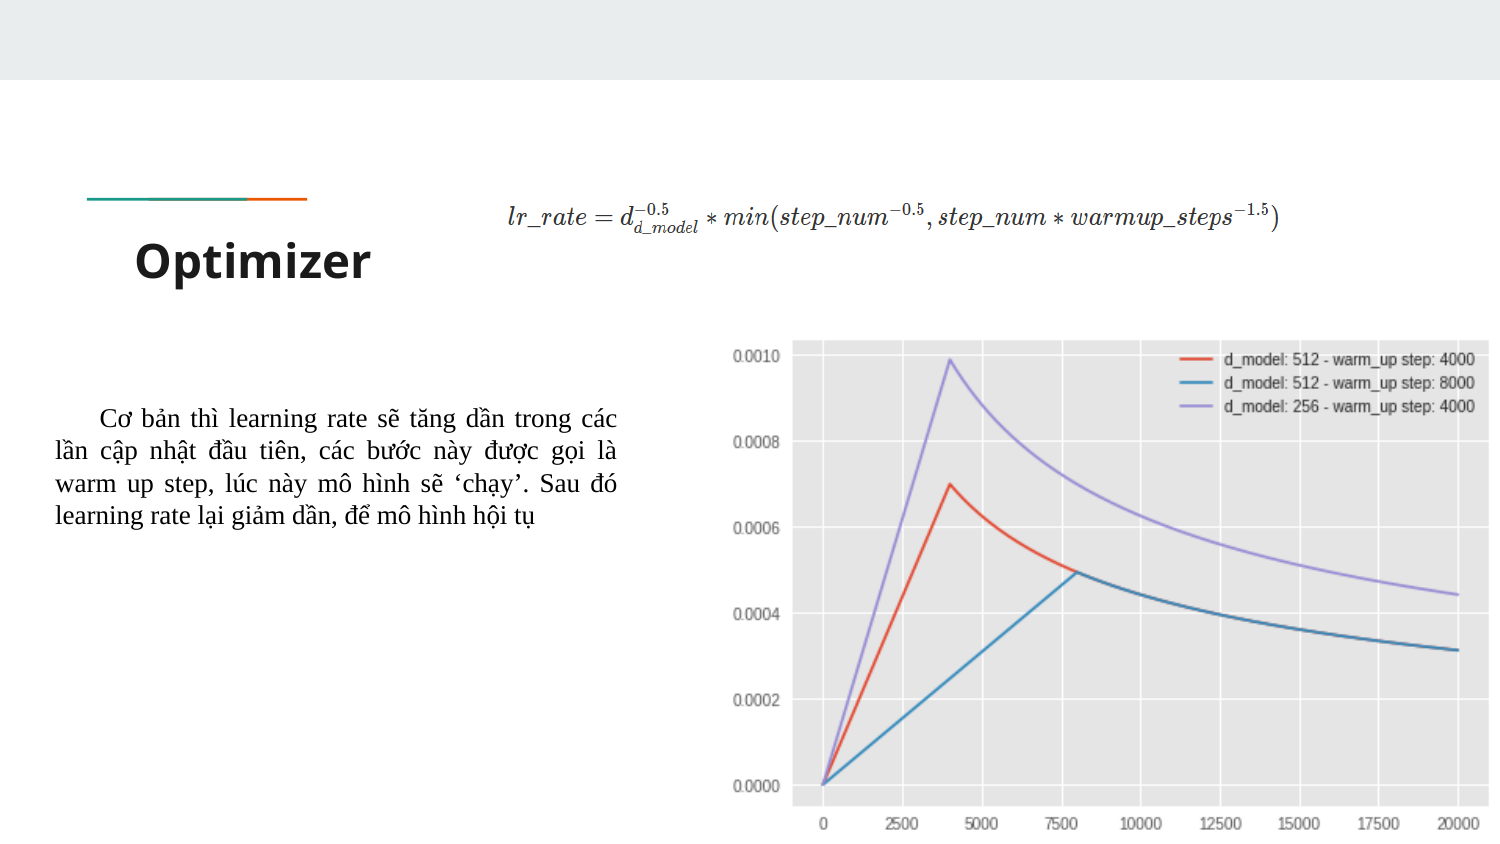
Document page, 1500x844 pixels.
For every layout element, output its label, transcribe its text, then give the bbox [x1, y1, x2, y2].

picture [503, 194, 1289, 239]
picture [721, 327, 1500, 844]
title Optimizer [119, 216, 1381, 305]
list Cơ bản thì learning rate sẽ tăng dần trong các lần cập nhật đầu tiên, các bước này được gọi là warm up step, lúc này mô hình sẽ ‘chạy’. Sau đó learning rate lại giảm dần, để mô hình hội tụ [10, 385, 716, 757]
